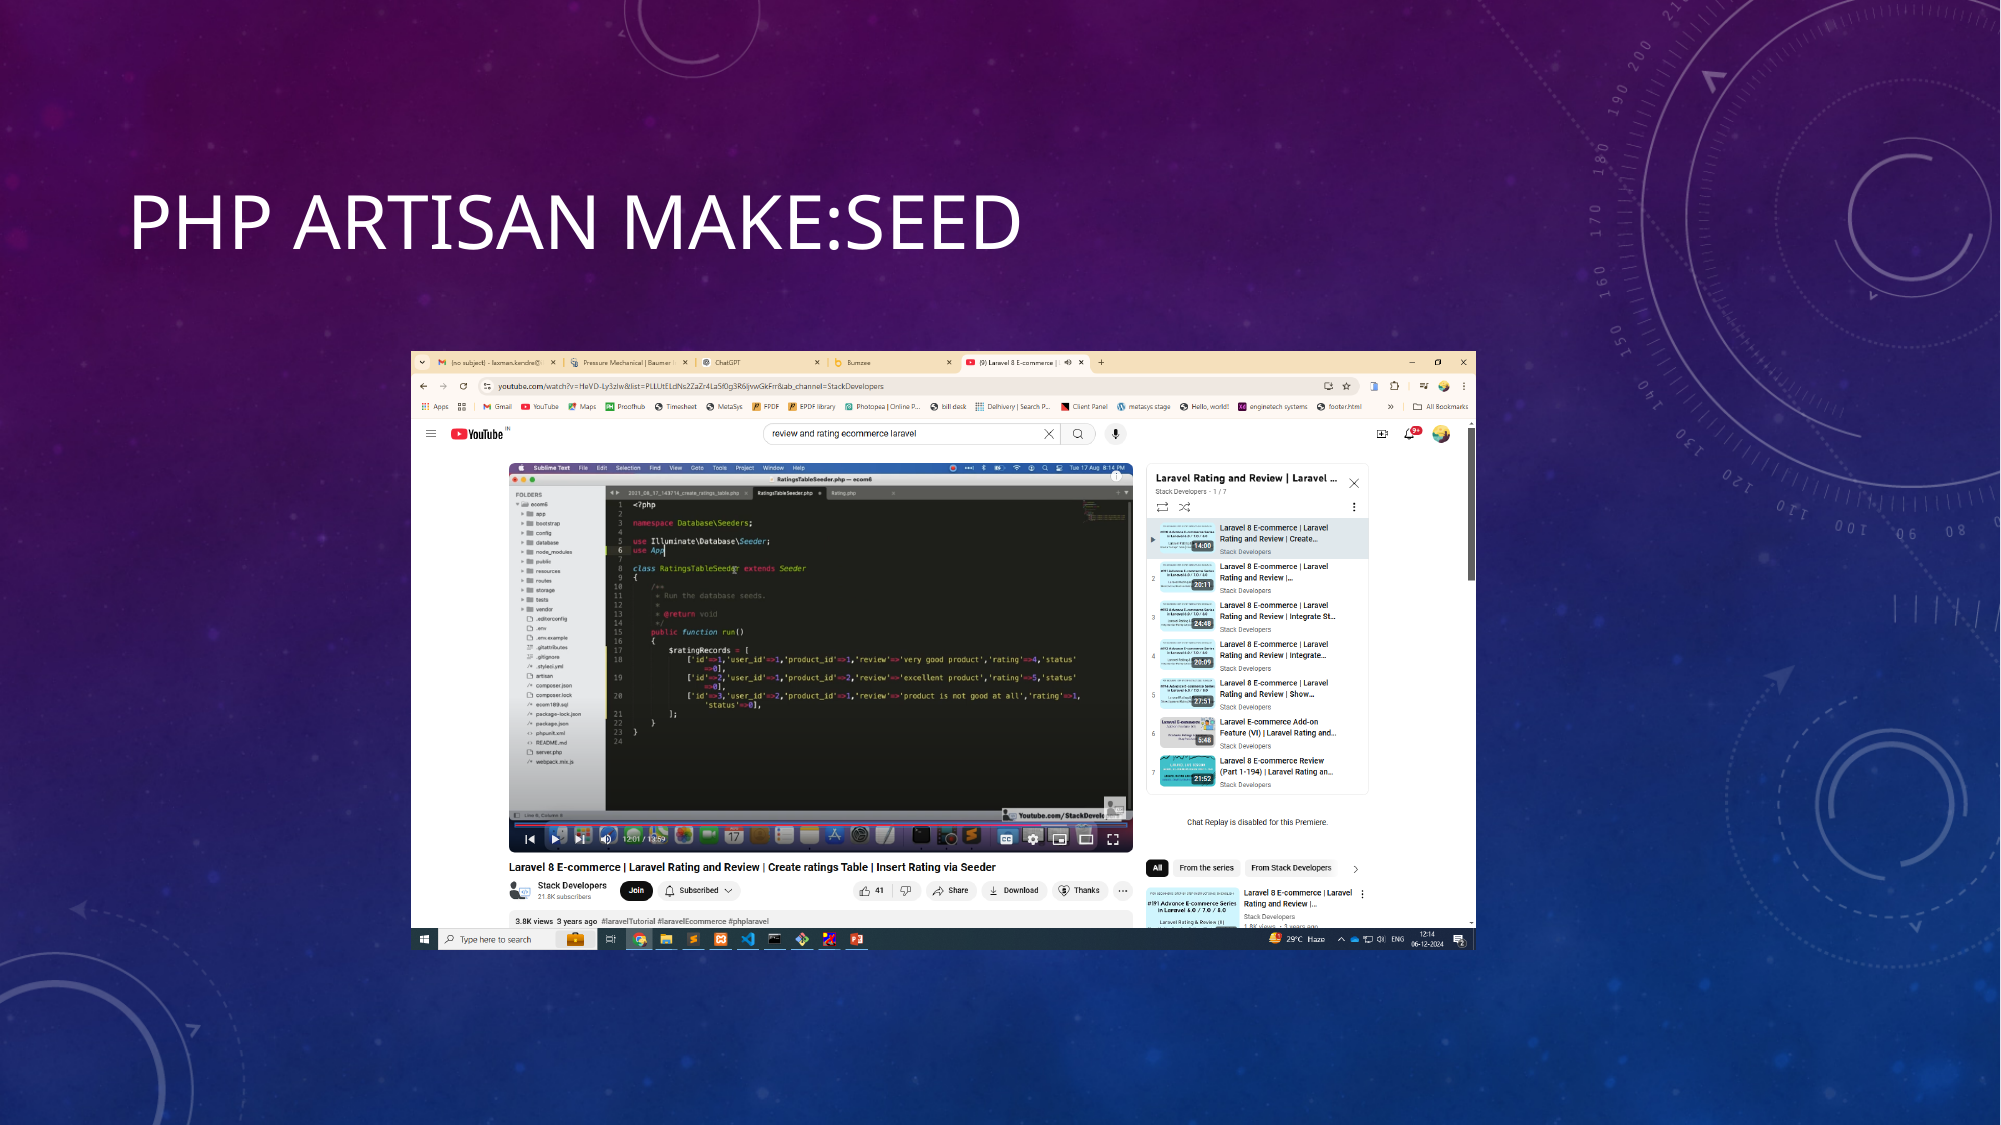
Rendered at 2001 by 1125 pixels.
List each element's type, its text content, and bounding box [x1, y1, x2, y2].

title Php artisan make:seed [112, 99, 1775, 339]
picture [0, 0, 2001, 1125]
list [411, 350, 1476, 951]
